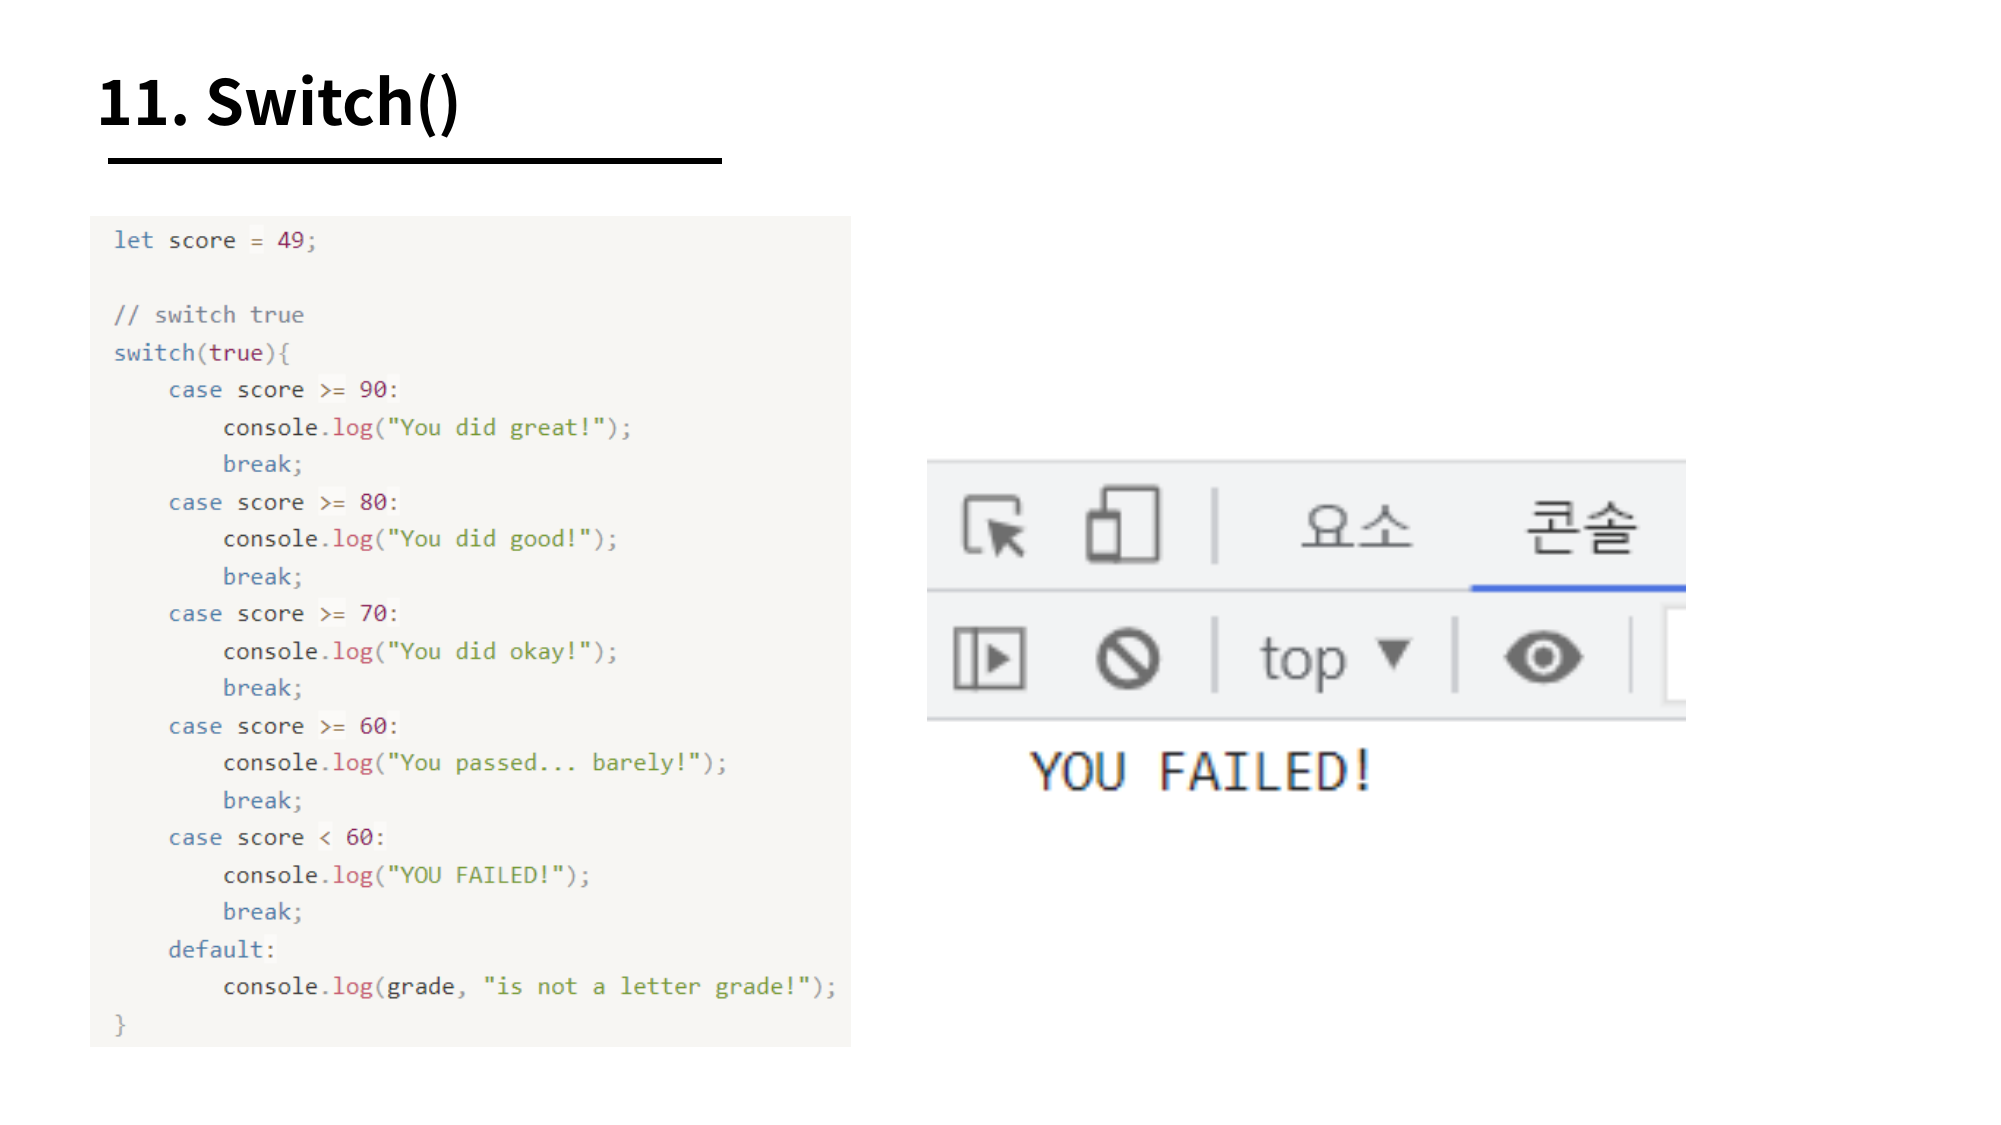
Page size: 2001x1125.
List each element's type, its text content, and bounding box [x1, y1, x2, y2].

picture [89, 216, 851, 1048]
picture [927, 454, 1686, 810]
text_box 11. Switch() [82, 55, 478, 146]
